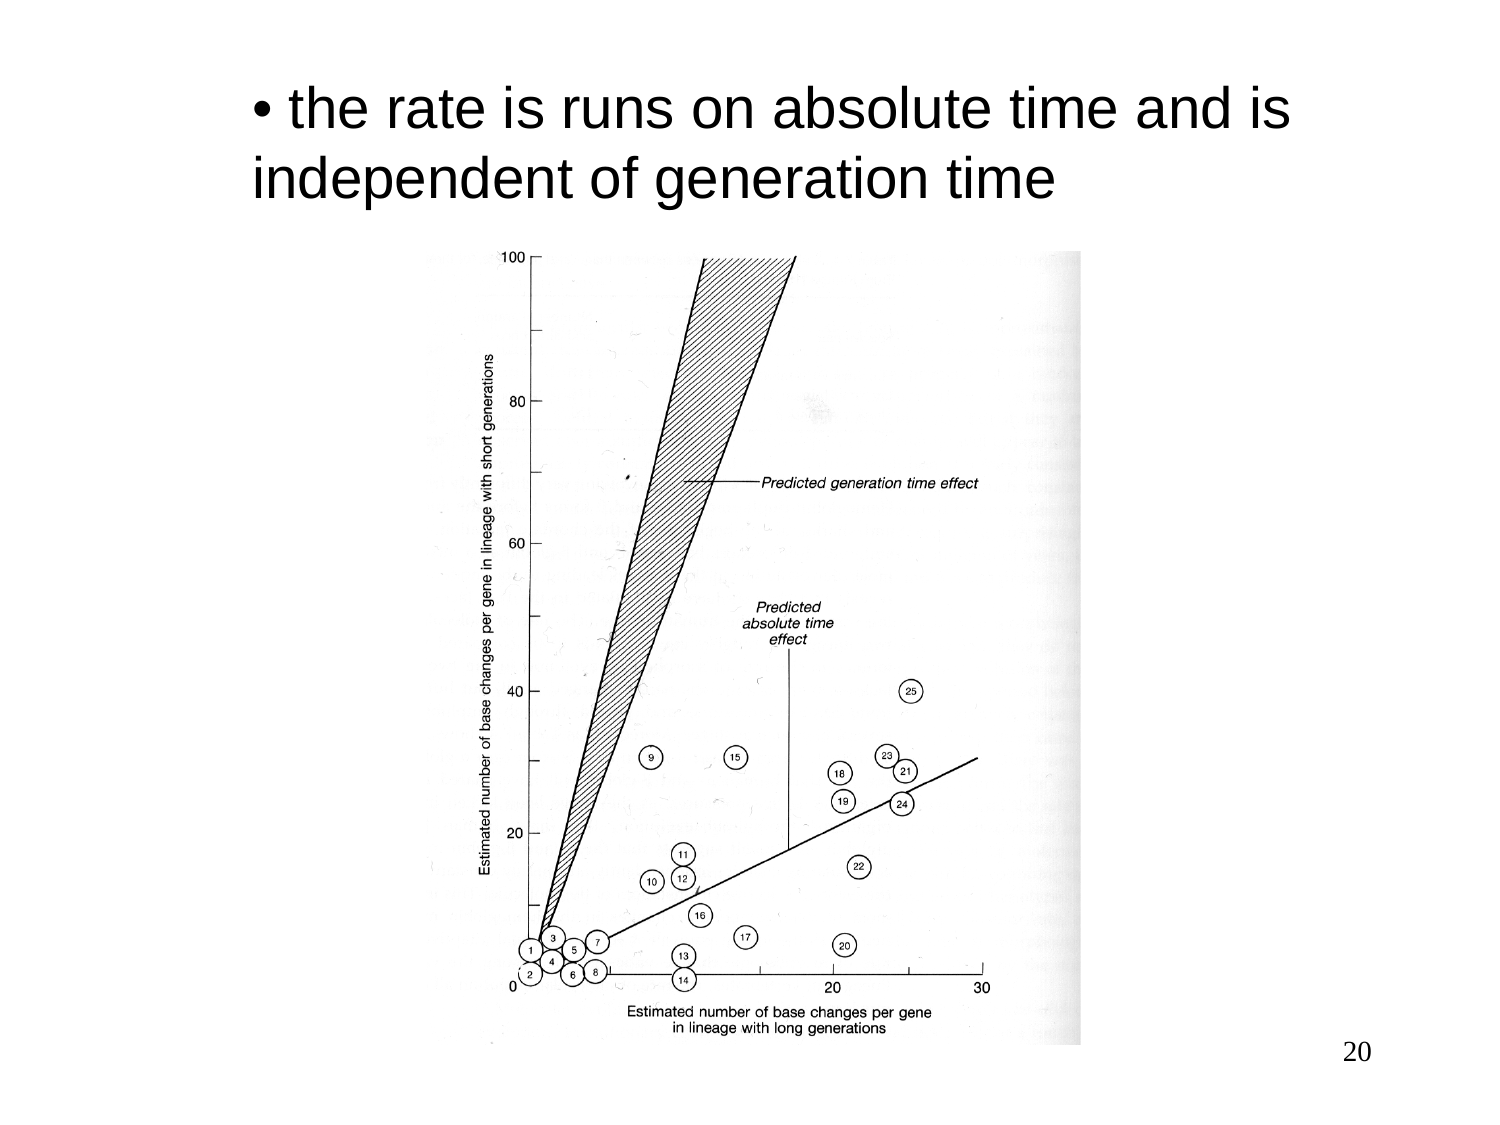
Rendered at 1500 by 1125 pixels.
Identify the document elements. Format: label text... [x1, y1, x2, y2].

slide_number 20 [1074, 1024, 1388, 1101]
picture [424, 249, 1087, 1051]
text_box • the rate is runs on absolute time and is independent of generation time [237, 62, 1324, 218]
